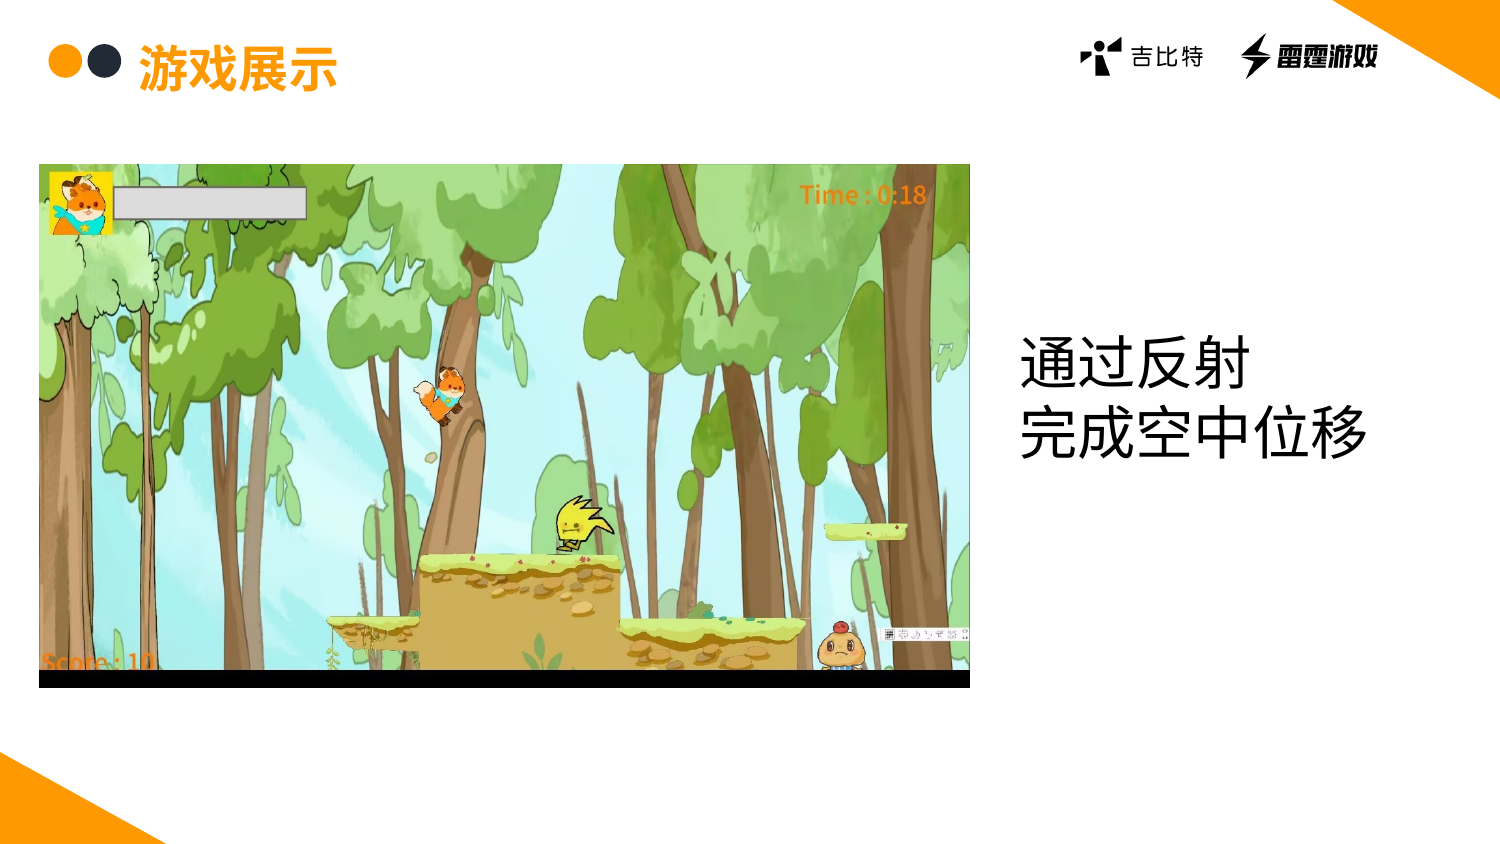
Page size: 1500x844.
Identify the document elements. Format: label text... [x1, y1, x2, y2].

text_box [39, 7, 439, 97]
picture [39, 164, 971, 688]
text_box 通过反射 完成空中位移 [1019, 325, 1370, 467]
picture [1065, 28, 1393, 84]
